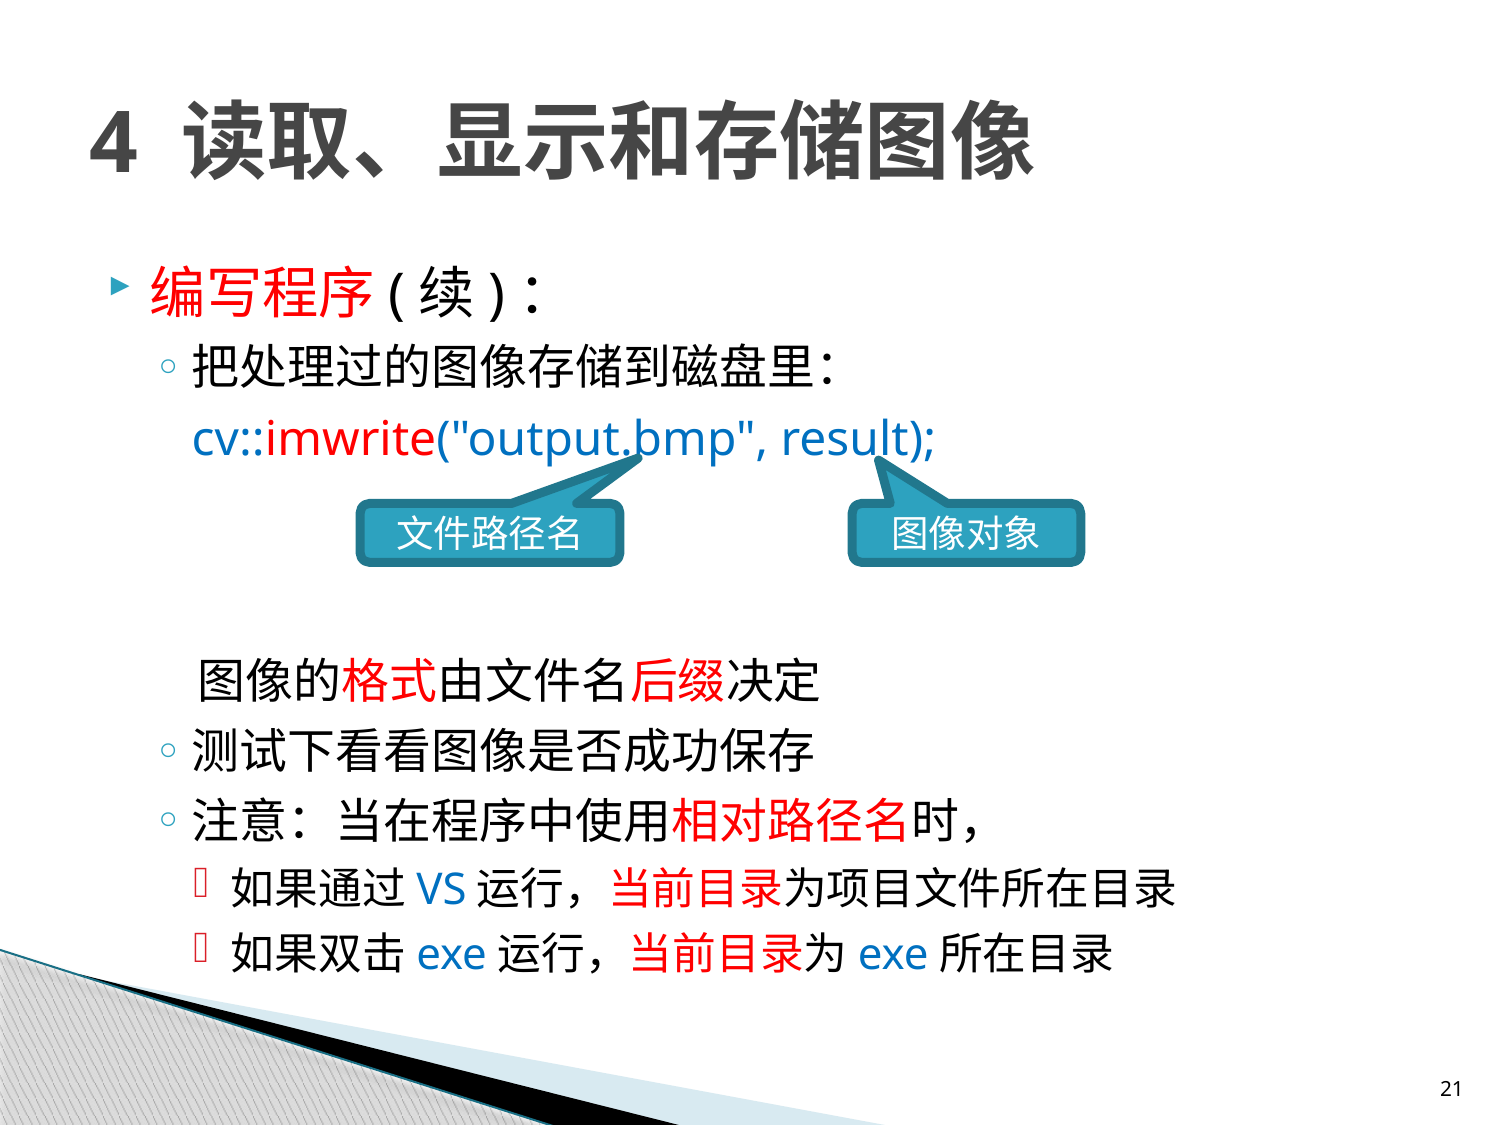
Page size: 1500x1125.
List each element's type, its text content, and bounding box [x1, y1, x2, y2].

title 4 读取、显示和存储图像 [75, 45, 1425, 233]
list 编写程序(续)： 把处理过的图像存储到磁盘里： cv::imwrite("output.bmp", result); 图像的格式由文件名后缀决定 测试下看看图像是否成功保存 注意：当在程序中使用相对路径名时， 如果通过VS运行，当前目录为项目文件所在目录 如果双击exe运行，当前目录为exe所在目录 [75, 243, 1425, 986]
slide_number 21 [1418, 1051, 1479, 1112]
text_box 文件路径名 [355, 453, 643, 567]
text_box 图像对象 [847, 455, 1086, 567]
